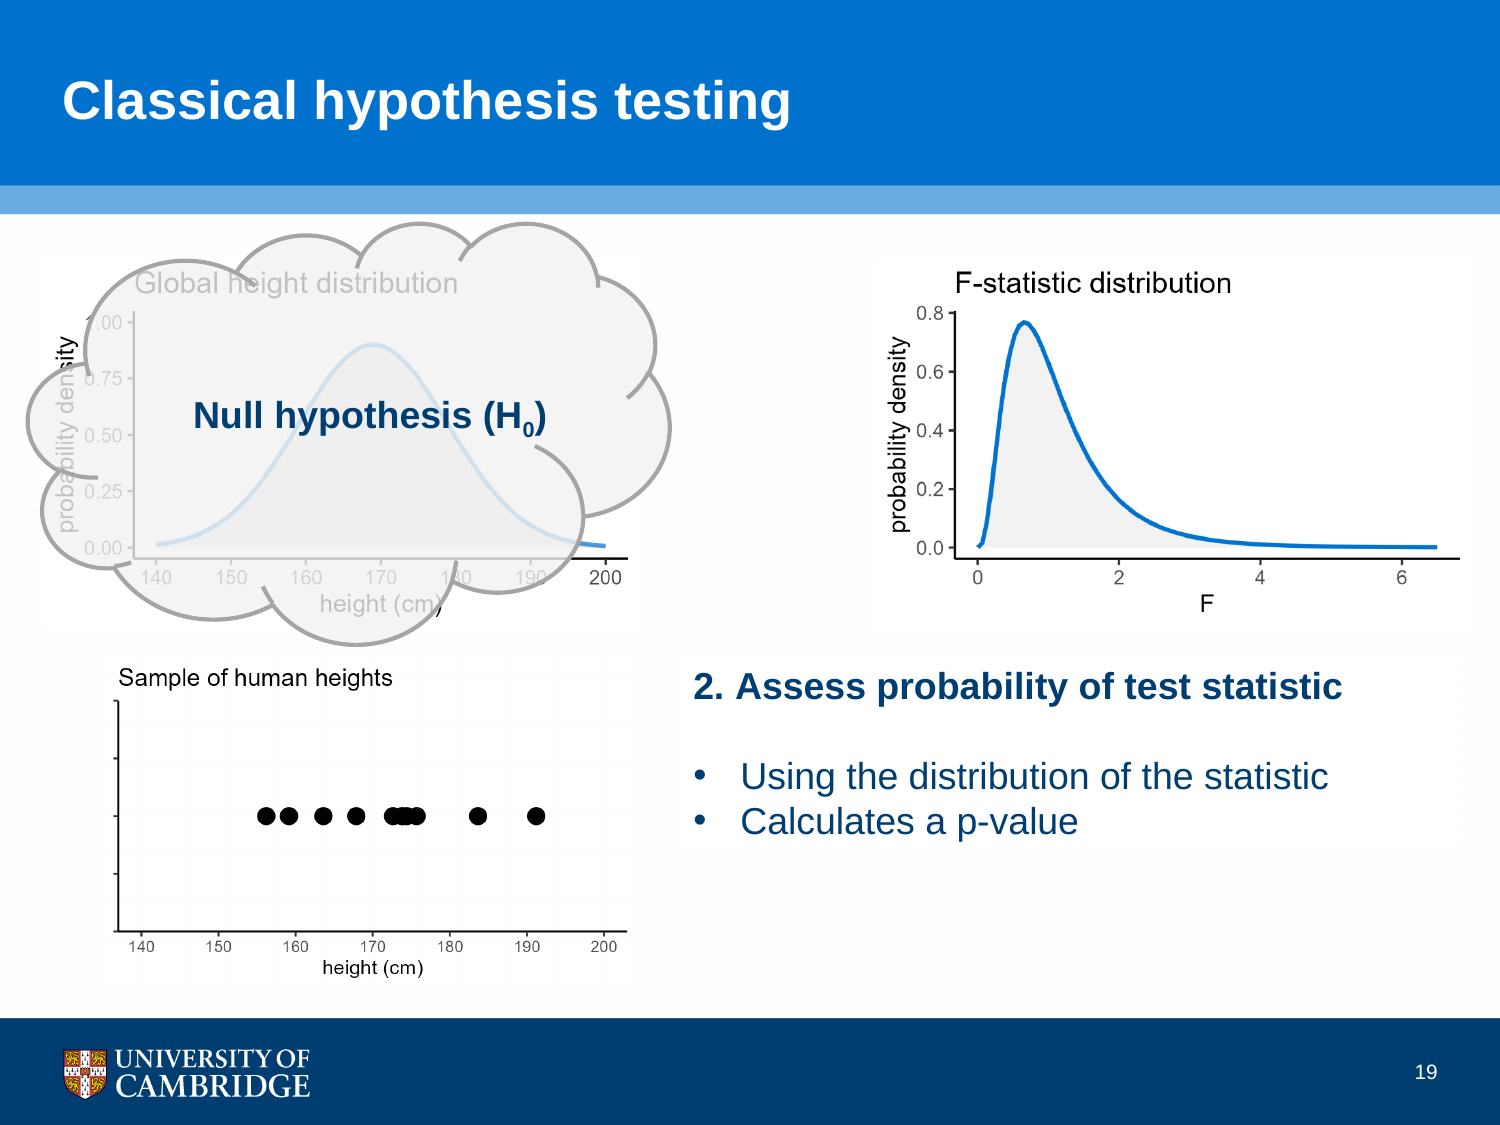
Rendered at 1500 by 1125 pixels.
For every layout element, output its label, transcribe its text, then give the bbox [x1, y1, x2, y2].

text_box 2. Assess probability of test statistic Using the distribution of the statistic Calculates a p-value [678, 654, 1460, 850]
slide_number 19 [1289, 1058, 1438, 1088]
picture [0, 0, 1500, 1125]
title Classical hypothesis testing [62, 65, 1438, 136]
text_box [27, 222, 670, 644]
